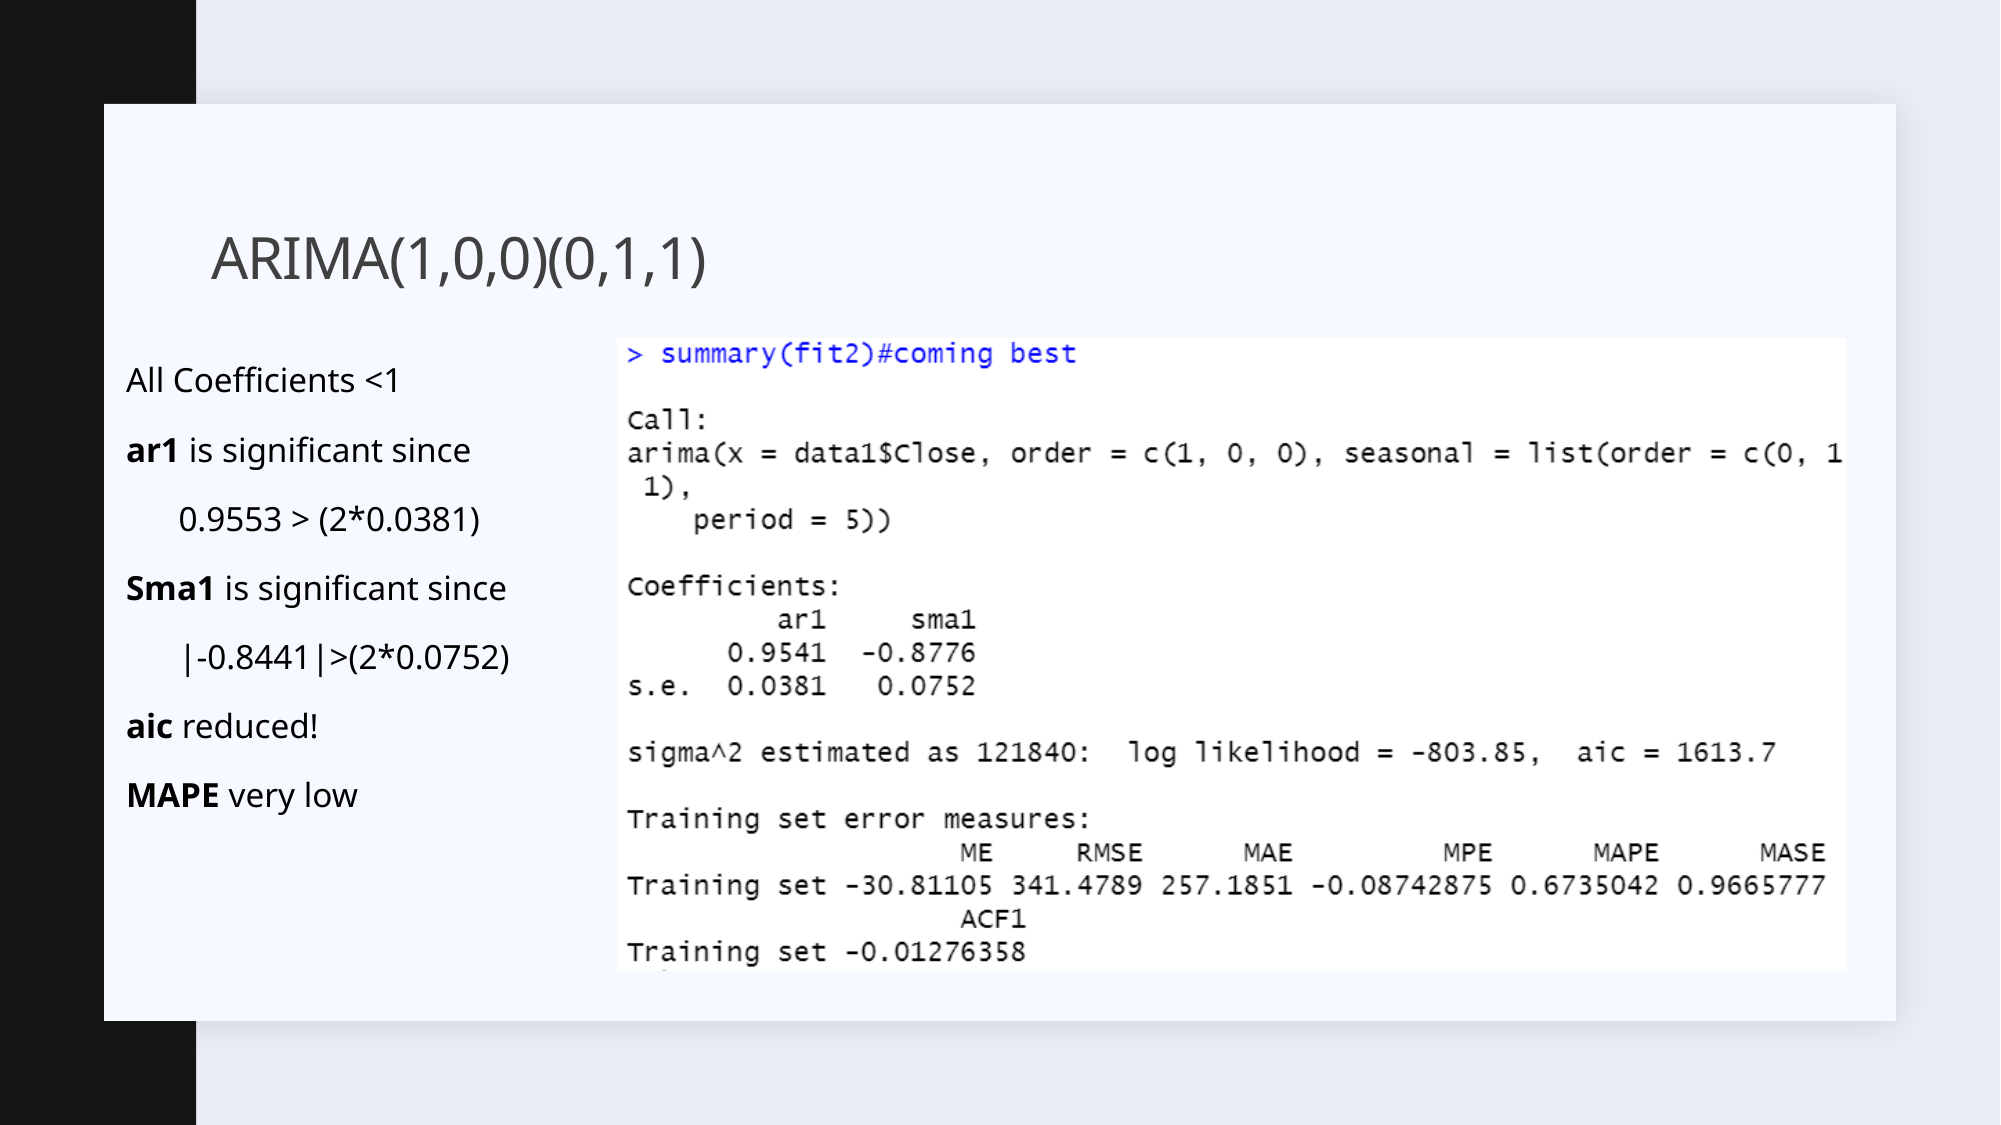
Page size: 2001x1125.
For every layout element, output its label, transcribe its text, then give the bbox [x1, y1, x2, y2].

picture [616, 338, 1847, 971]
list All Coefficients <1 ar1 is significant since 0.9553 > (2*0.0381) Sma1 is significant since |-0.8441|>(2*0.0752) aic reduced! MAPE very low [126, 352, 602, 971]
title ARIMA(1,0,0)(0,1,1) [196, 154, 1055, 367]
